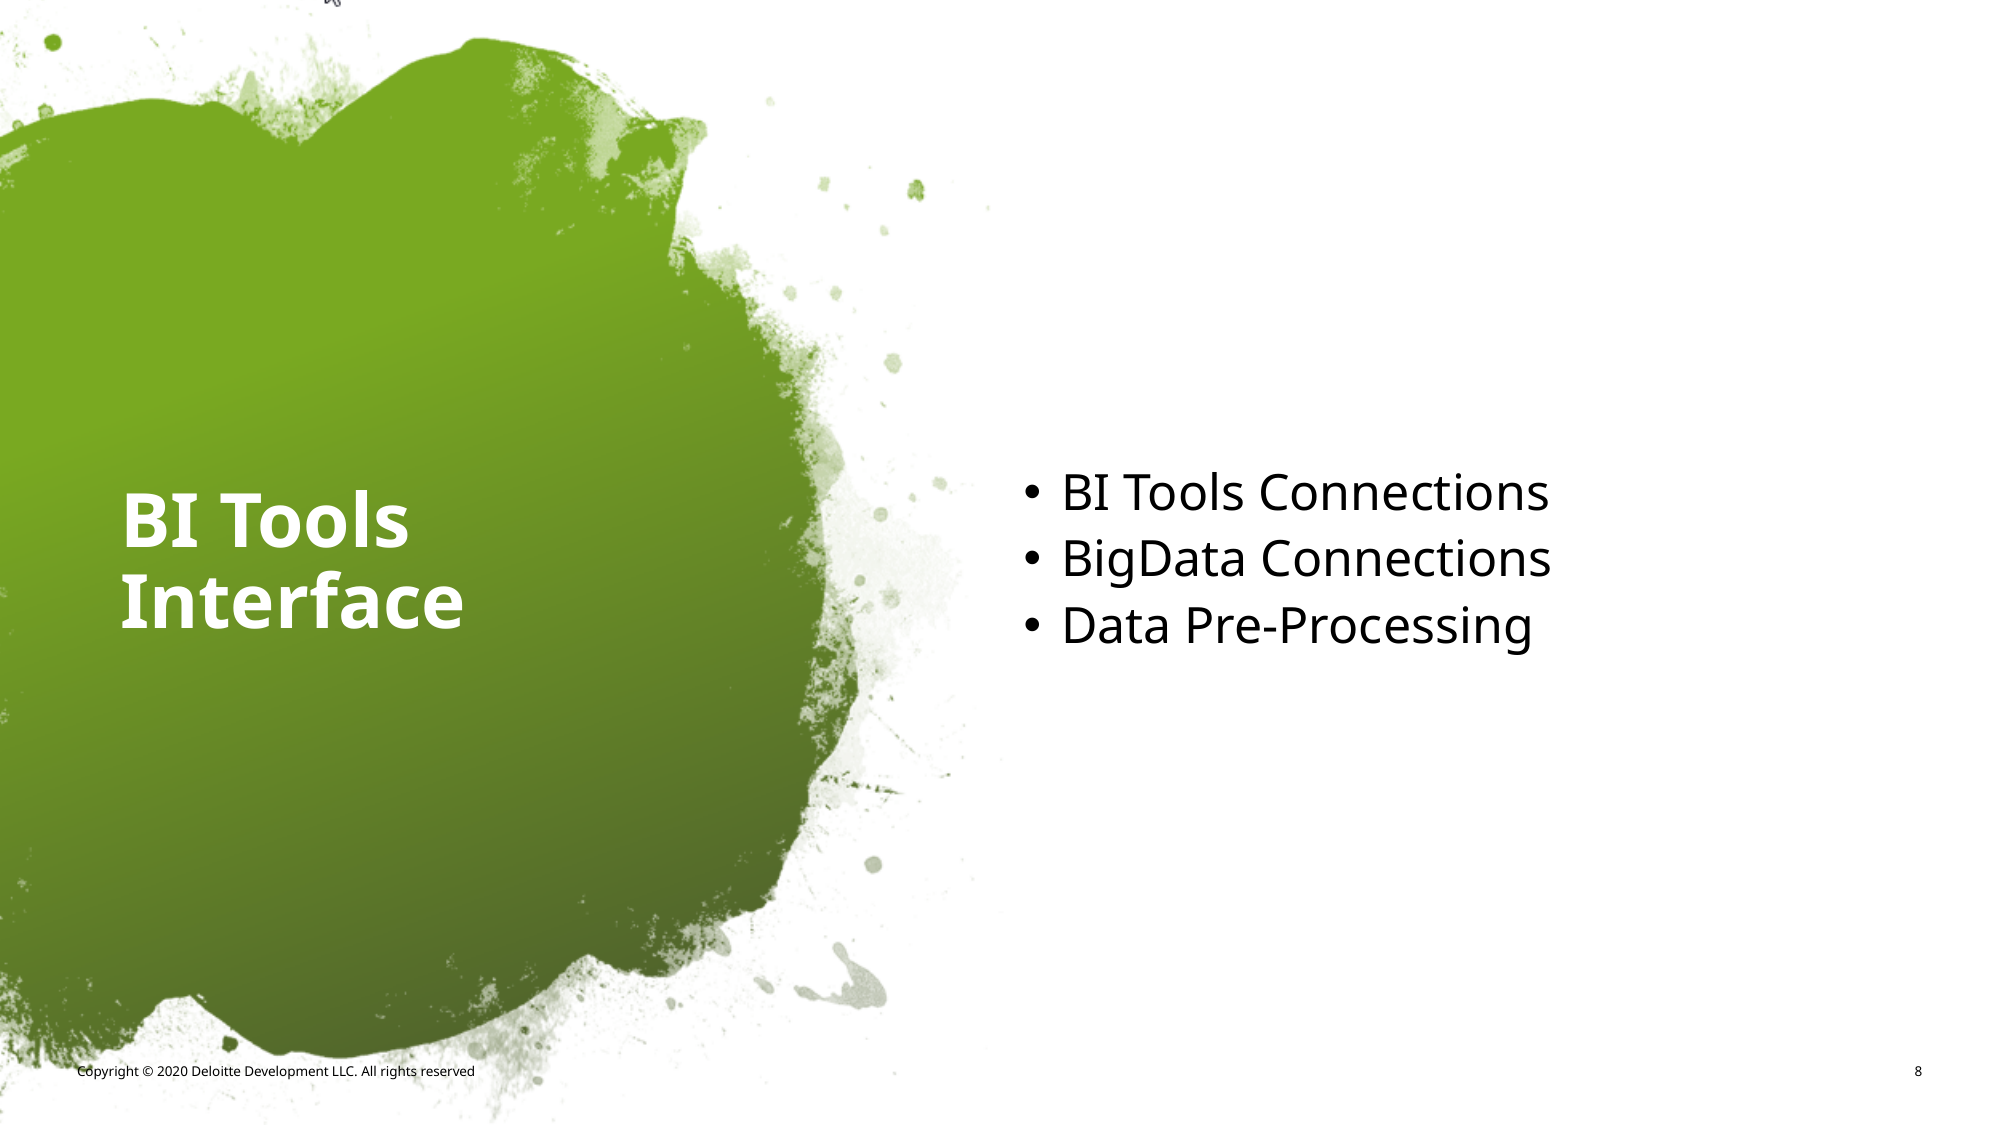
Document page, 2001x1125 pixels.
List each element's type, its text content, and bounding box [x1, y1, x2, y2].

text_box BI Tools Connections BigData Connections Data Pre-Processing [999, 131, 1870, 990]
text_box BI Tools Interface​ [104, 336, 707, 790]
picture [0, 0, 2001, 1125]
